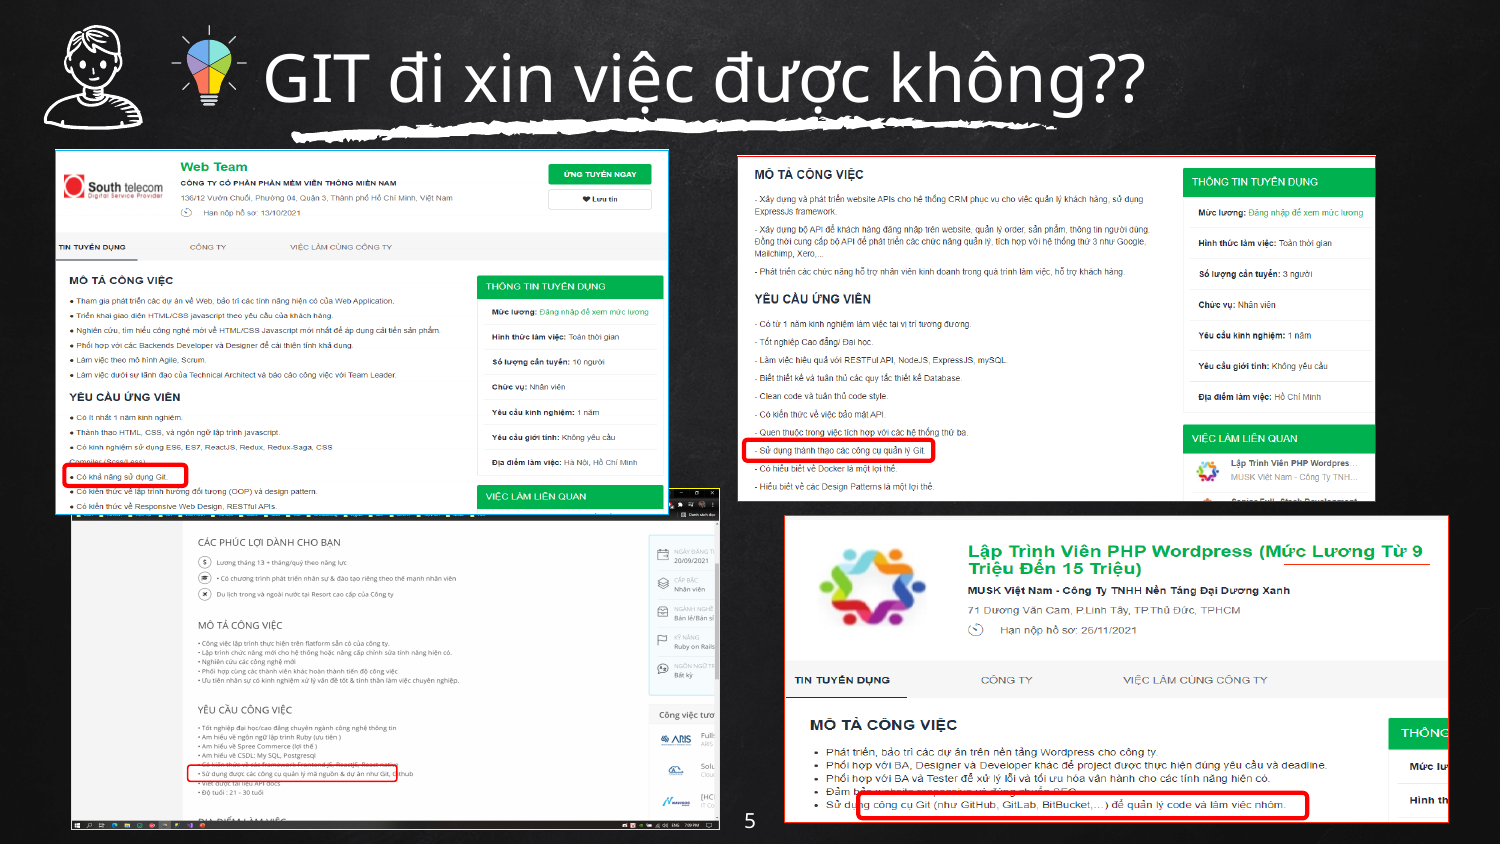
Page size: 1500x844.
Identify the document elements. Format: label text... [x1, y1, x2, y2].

text_box [291, 115, 1057, 144]
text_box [171, 24, 248, 106]
picture [0, 0, 1500, 844]
text_box [43, 25, 143, 130]
title GIT đi xin việc được không?? [64, 21, 1346, 102]
slide_number 5 [705, 792, 795, 844]
